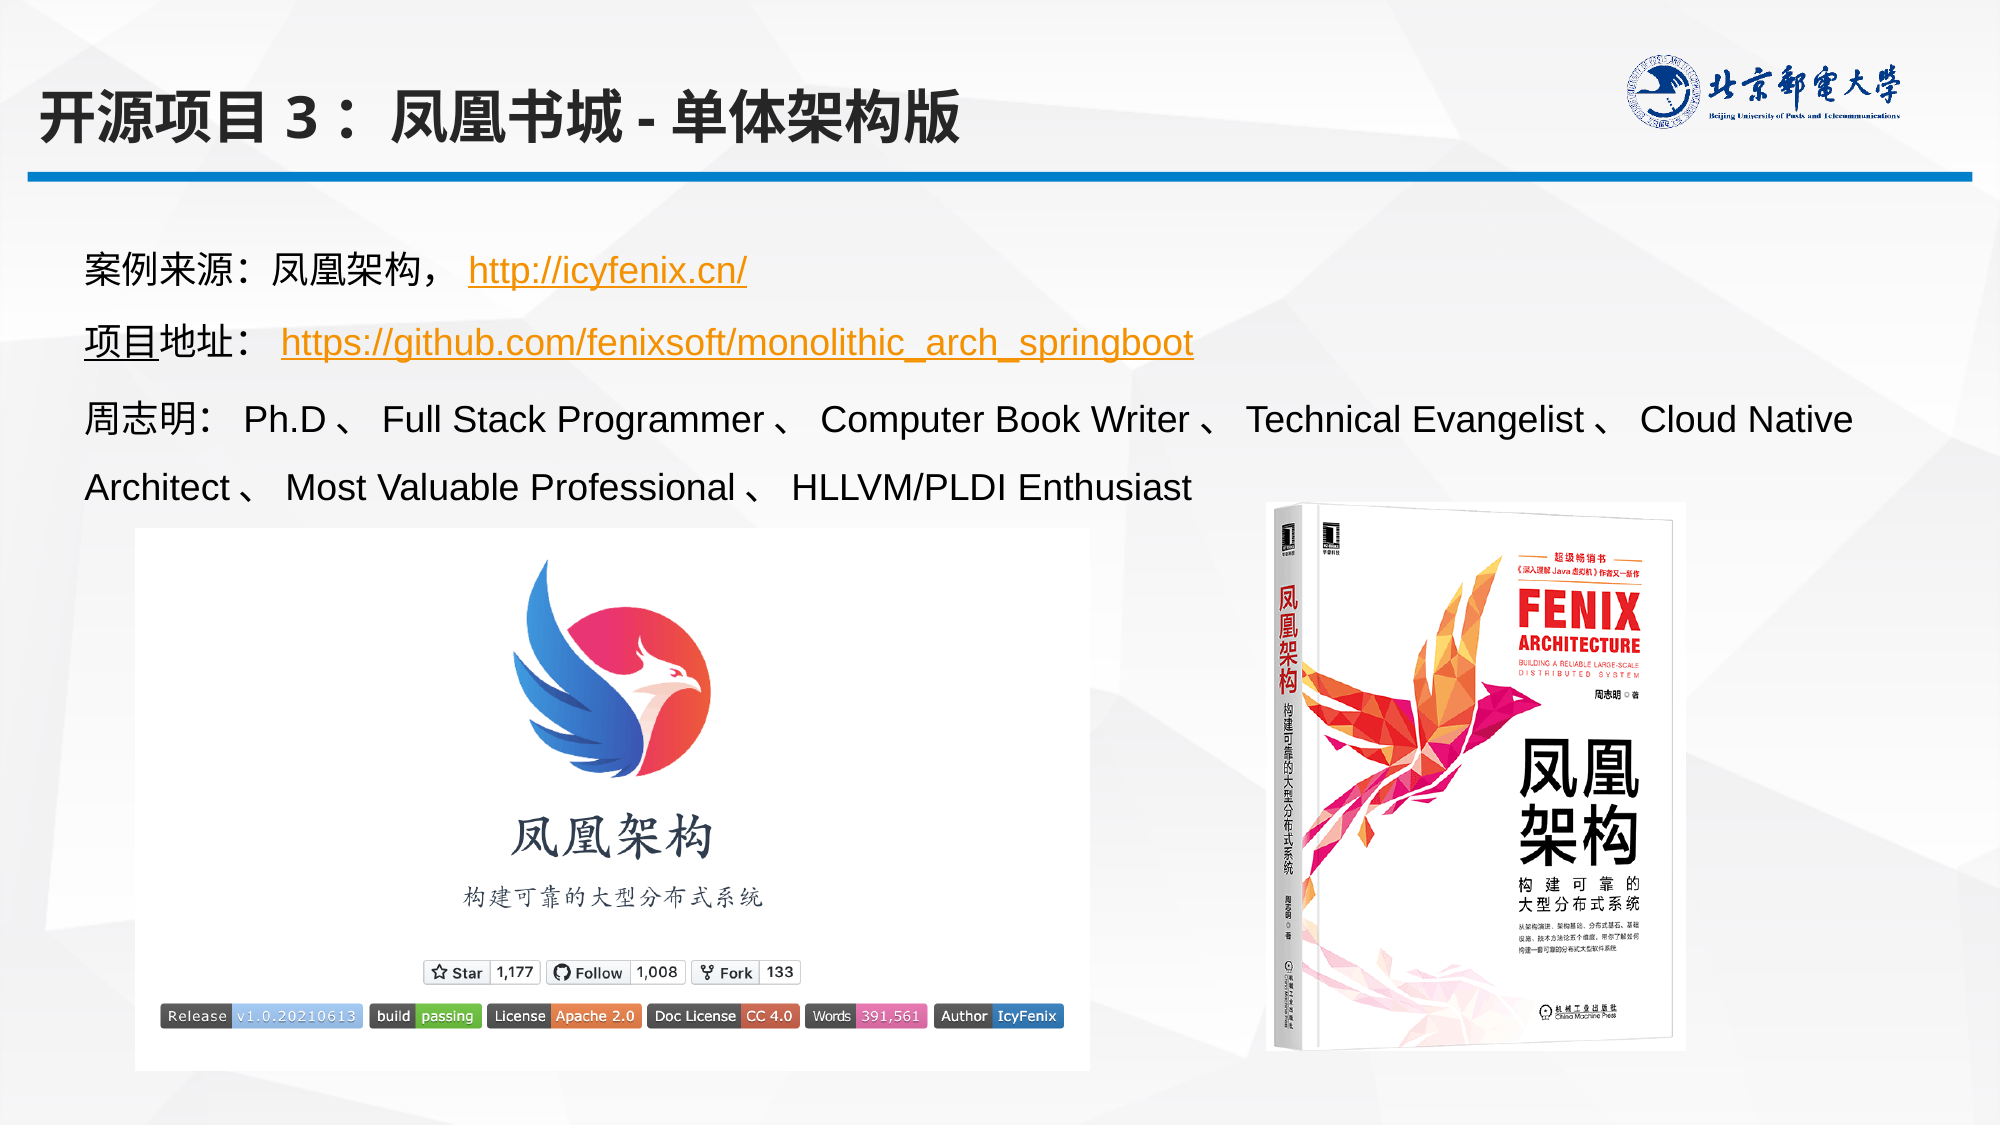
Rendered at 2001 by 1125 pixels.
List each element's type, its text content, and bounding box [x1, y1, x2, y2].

text_box 开源项目3：凤凰书城-单体架构版 [23, 73, 1048, 158]
text_box [26, 171, 1973, 183]
picture [0, 0, 2000, 1125]
text_box 案例来源：凤凰架构，http://icyfenix.cn/ 项目地址：https://github.com/fenixsoft/monolithic_arch_springboot 周志明：Ph.D、Full Stack Programmer、Computer Book Writer、Technical Evangelist、Cloud Native Architect、Most Valuable Professional、HLLVM/PLDI Enthusiast [69, 216, 1973, 605]
